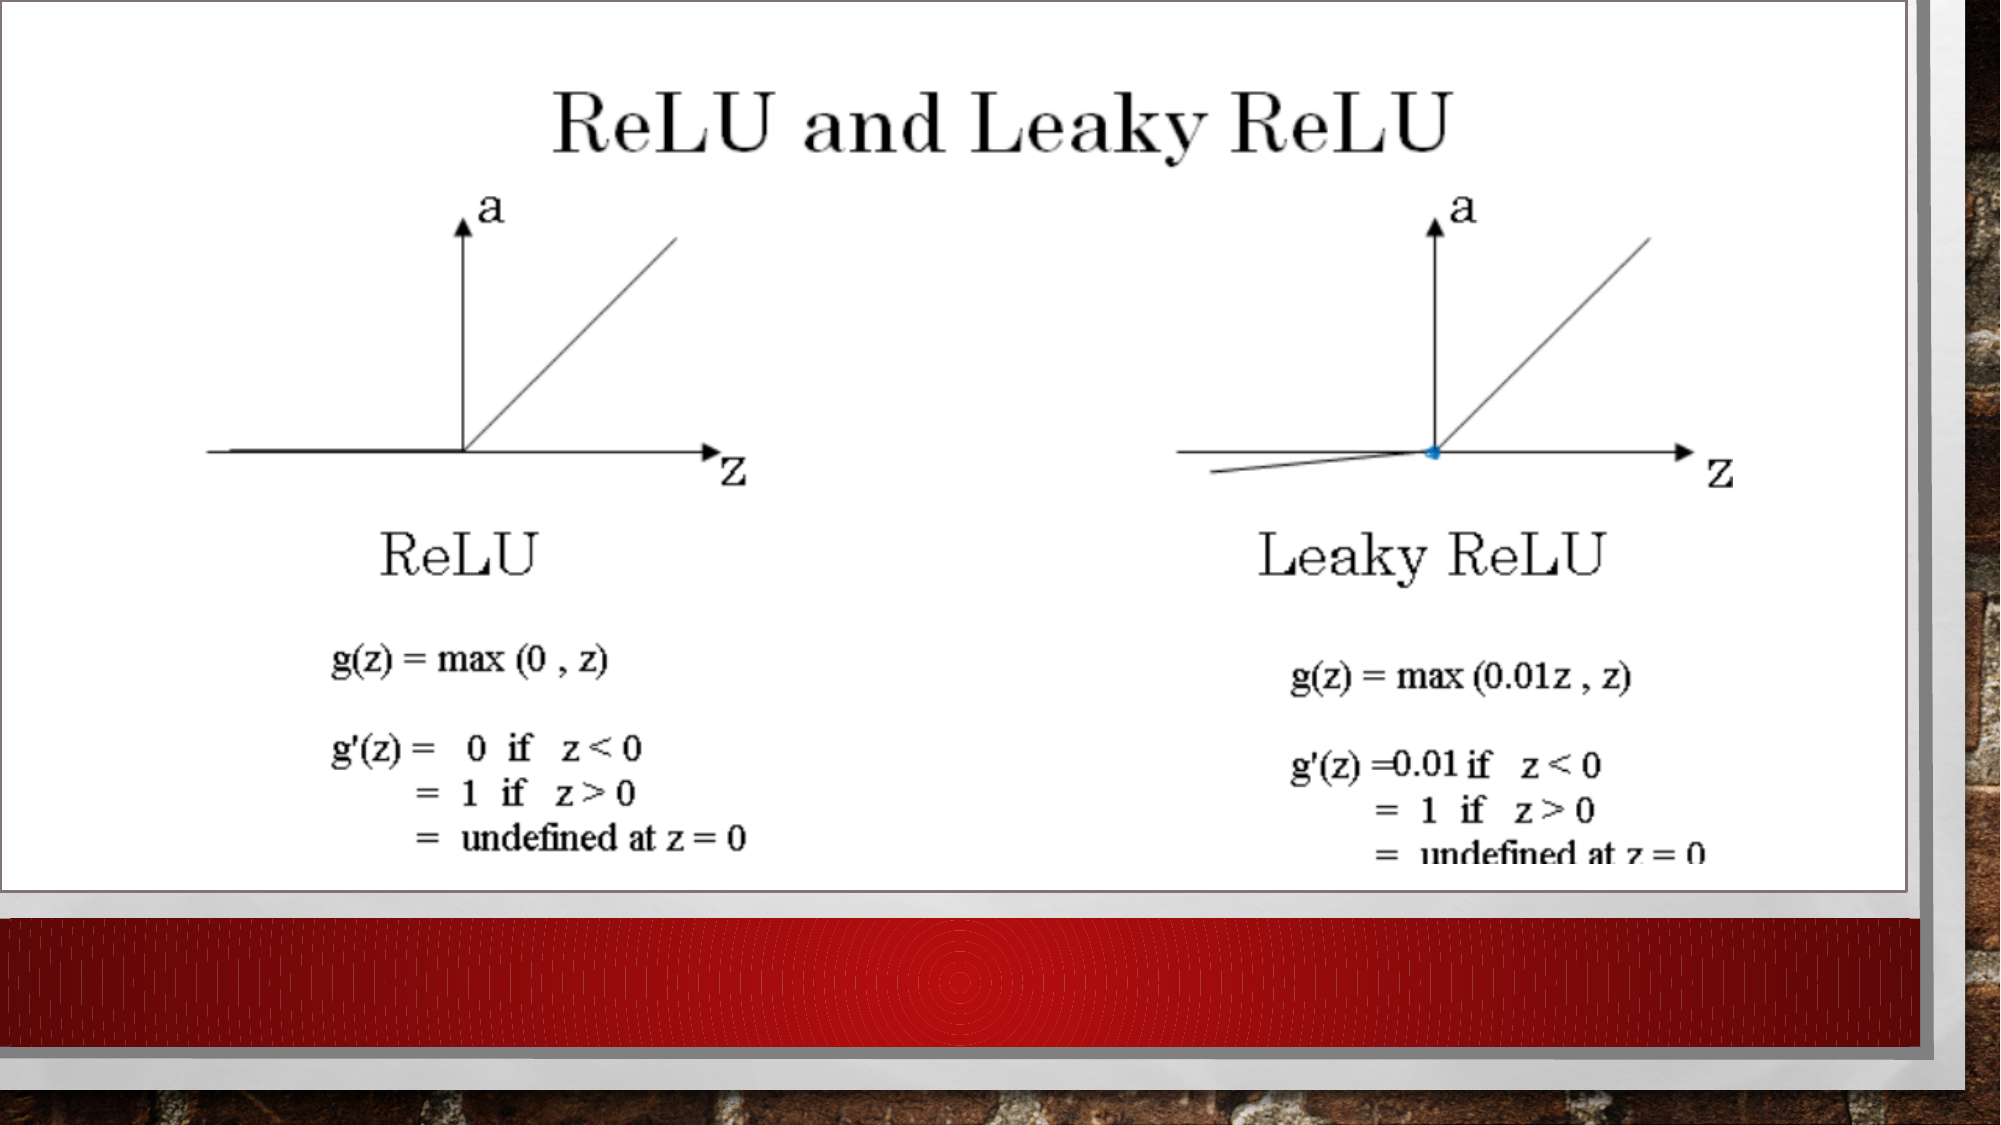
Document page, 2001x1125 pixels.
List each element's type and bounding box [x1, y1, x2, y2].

picture [173, 62, 1733, 864]
picture [0, 0, 2000, 1125]
text_box [0, 0, 1908, 893]
